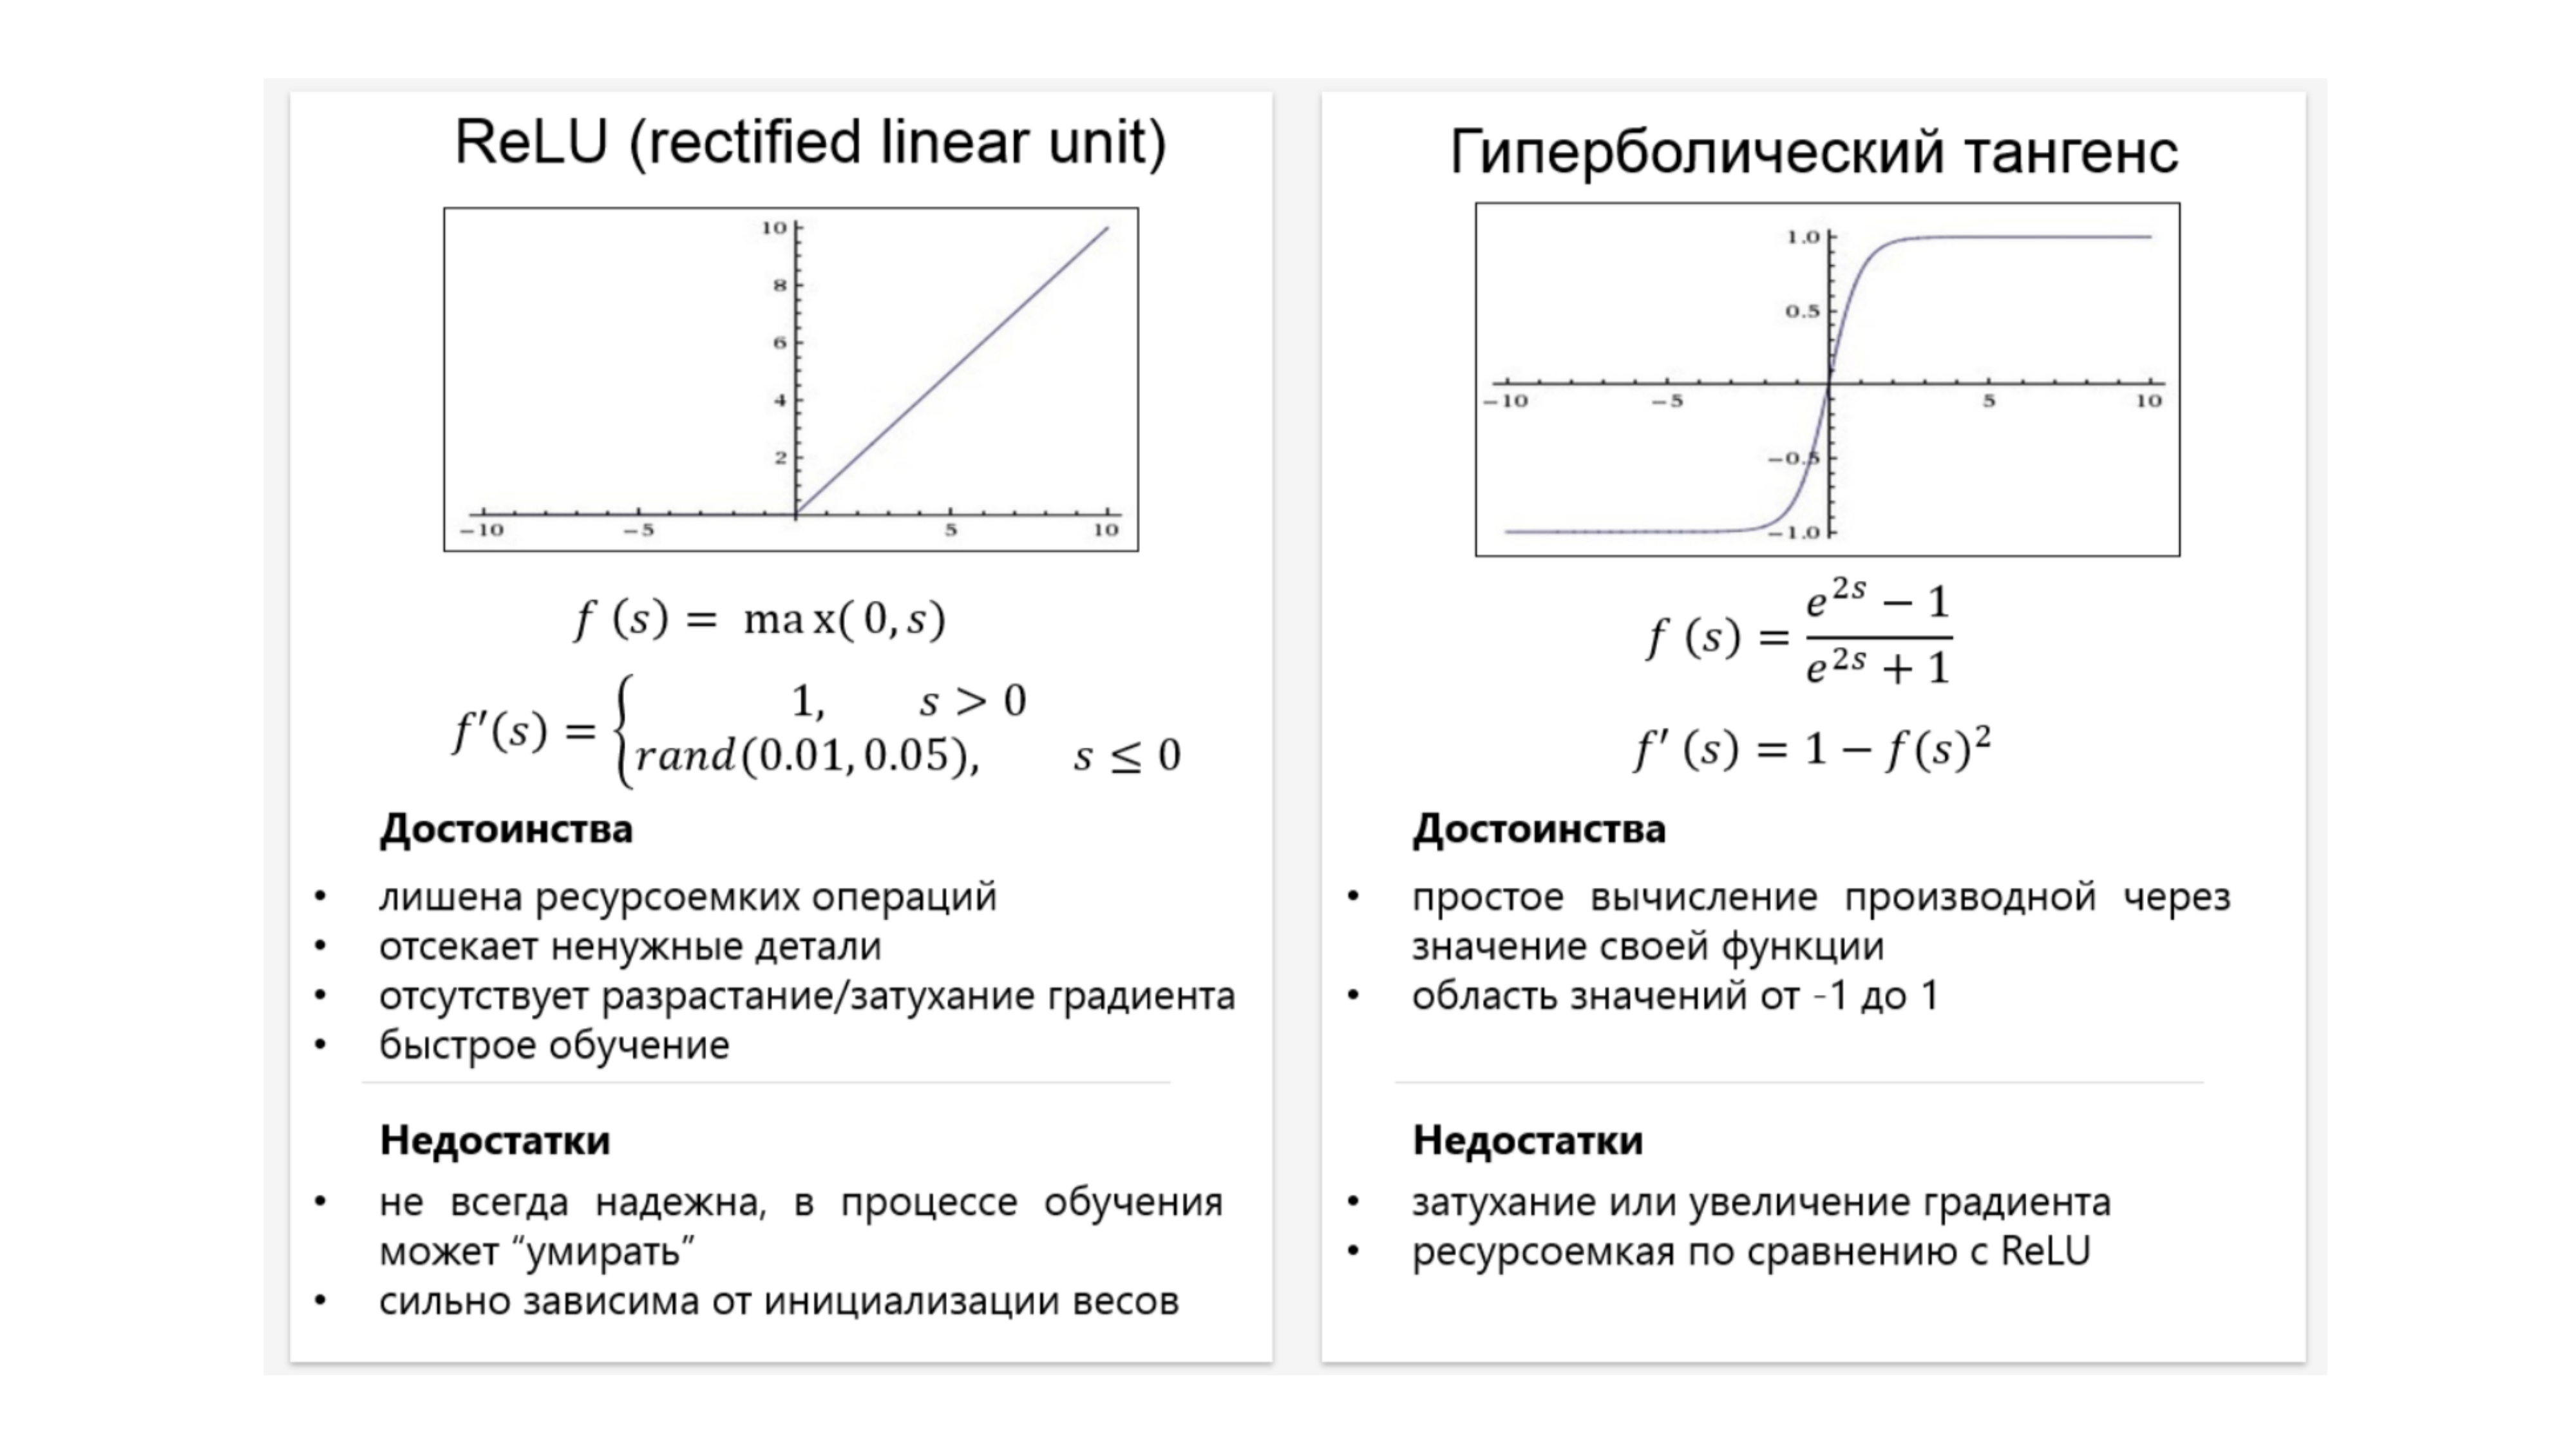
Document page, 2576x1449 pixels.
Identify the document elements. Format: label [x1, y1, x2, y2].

picture [234, 47, 2341, 1402]
